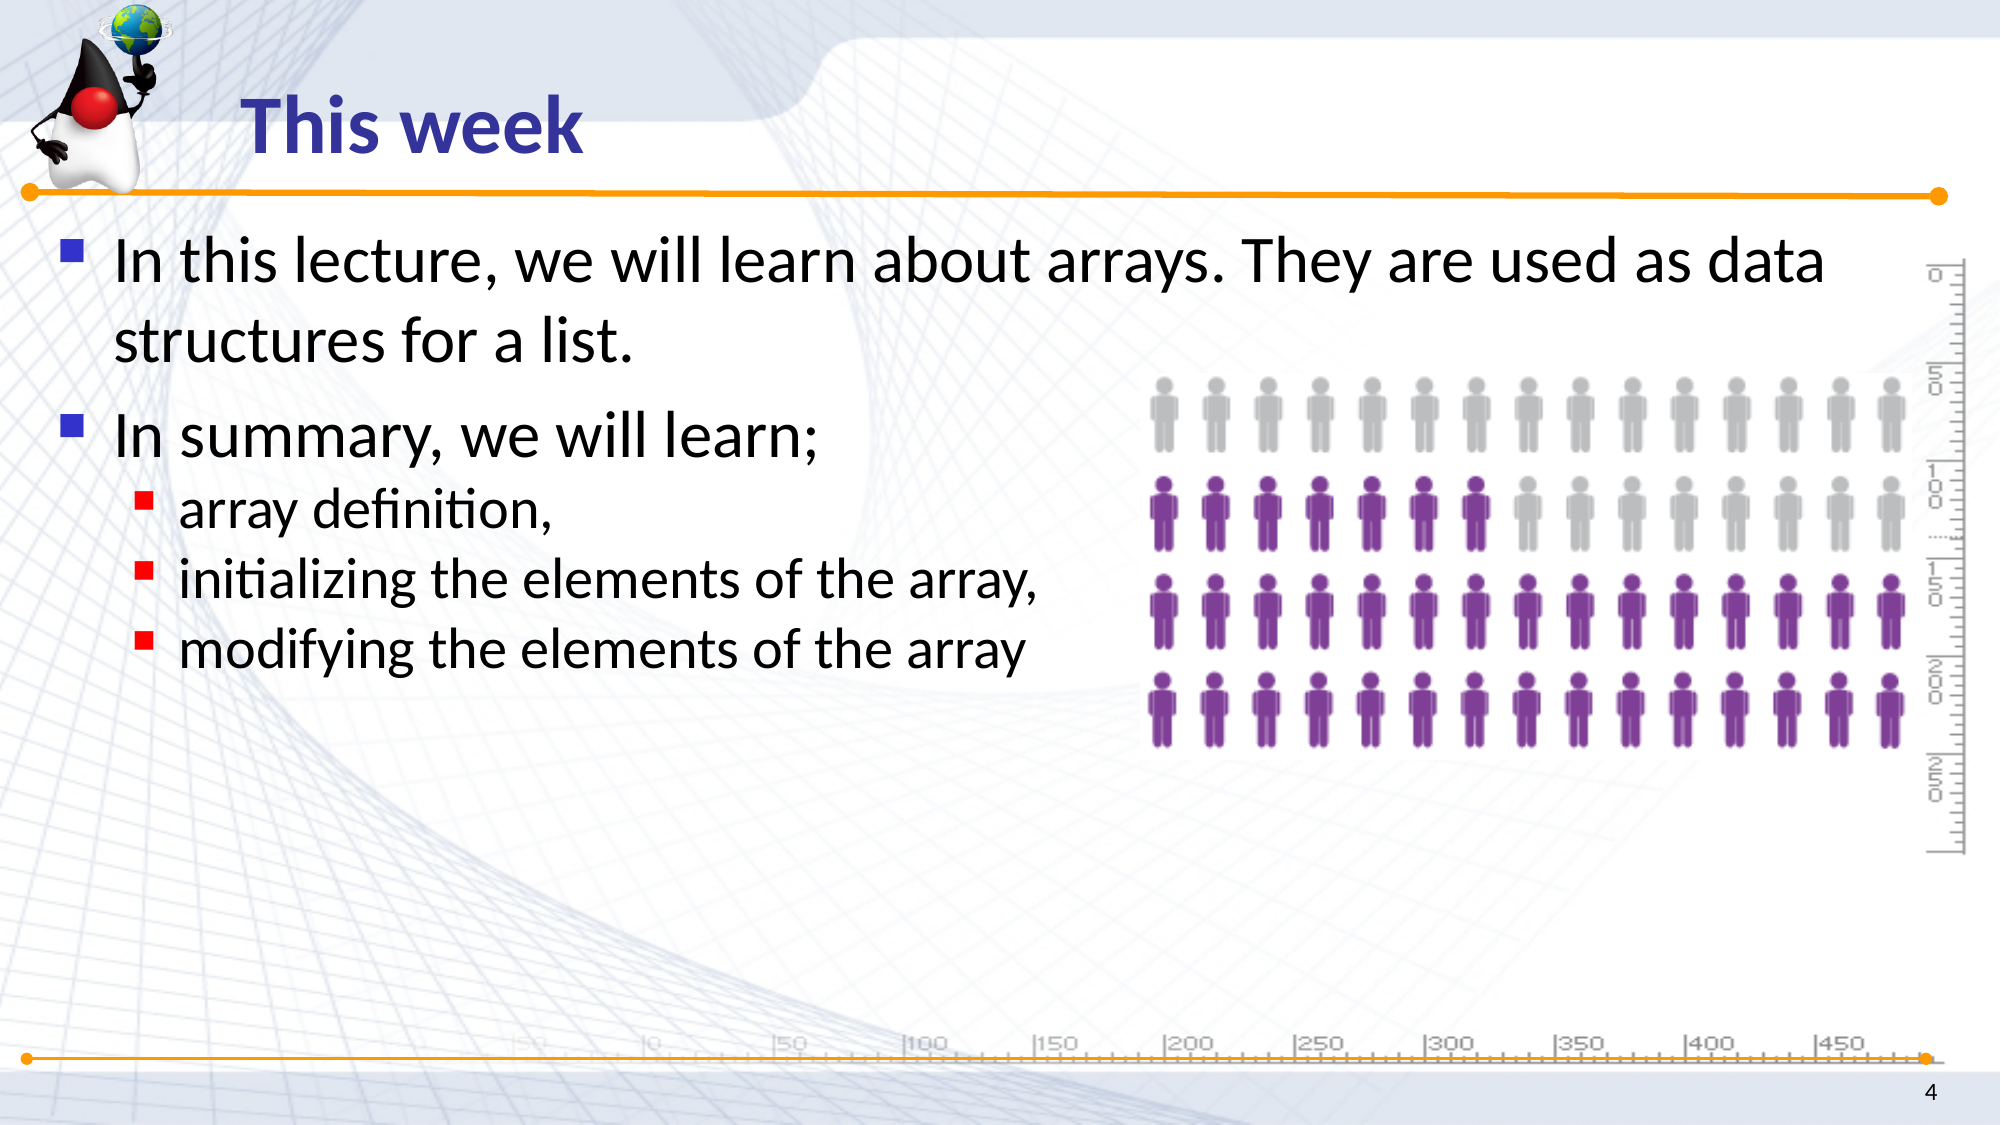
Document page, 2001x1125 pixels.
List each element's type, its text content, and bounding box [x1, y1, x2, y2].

picture [0, 0, 2000, 1125]
title This week [232, 8, 1957, 179]
slide_number 4 [1914, 1071, 1946, 1114]
list In this lecture, we will learn about arrays. They are used as data structures for a list. In summary, we will learn; array definition, initializing the elements of the array, modifying the elements of the array [48, 207, 1950, 1000]
